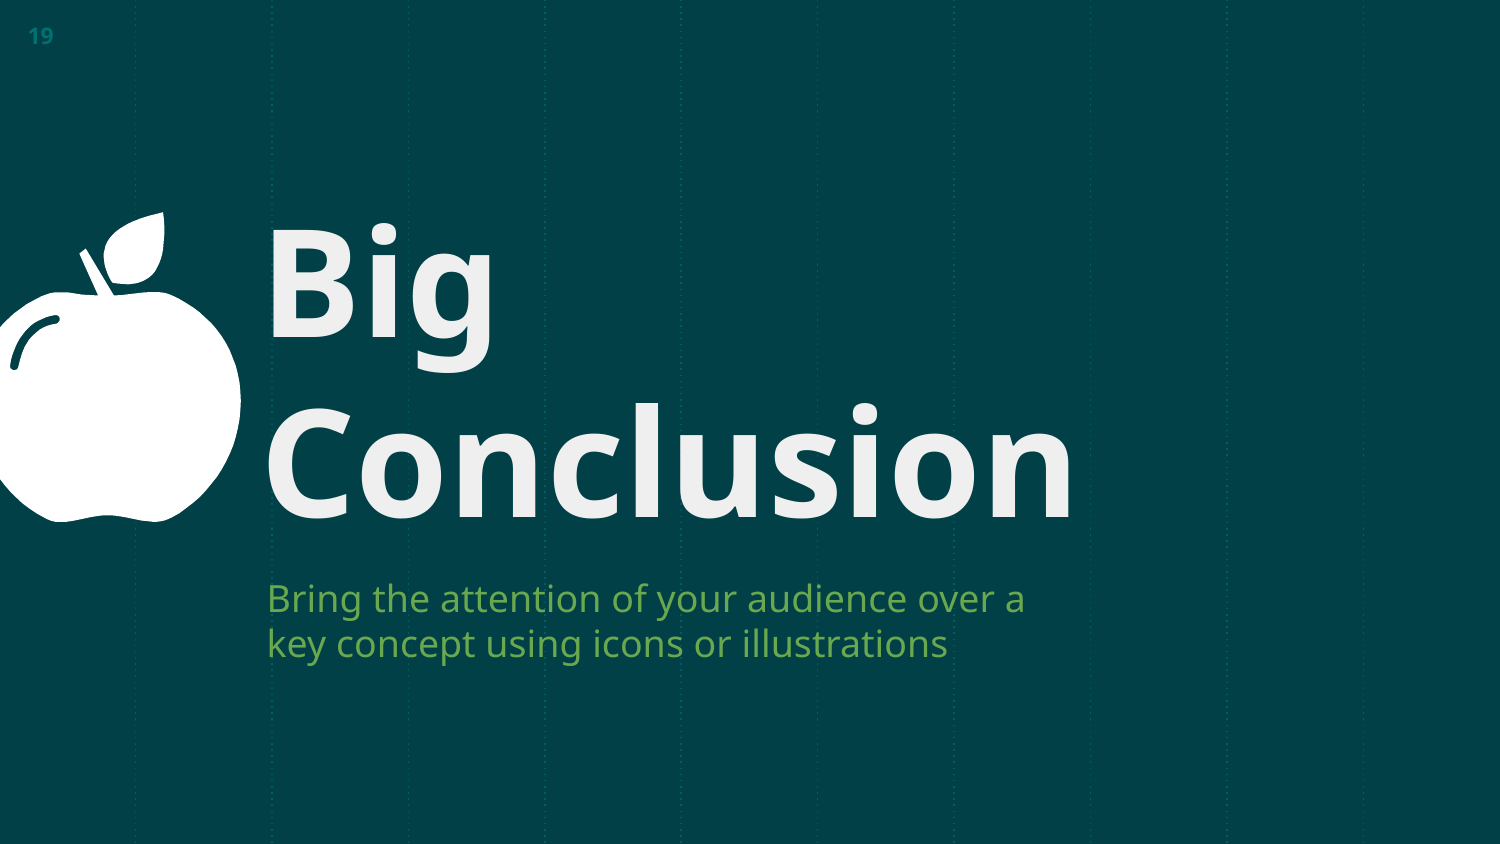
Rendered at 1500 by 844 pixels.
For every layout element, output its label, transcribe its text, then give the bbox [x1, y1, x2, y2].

slide_number 19 [12, 6, 103, 66]
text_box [0, 211, 242, 523]
subtitle Bring the attention of your audience over a key concept using icons or illustrations [251, 559, 1096, 689]
title Big Conclusion [245, 372, 1230, 563]
